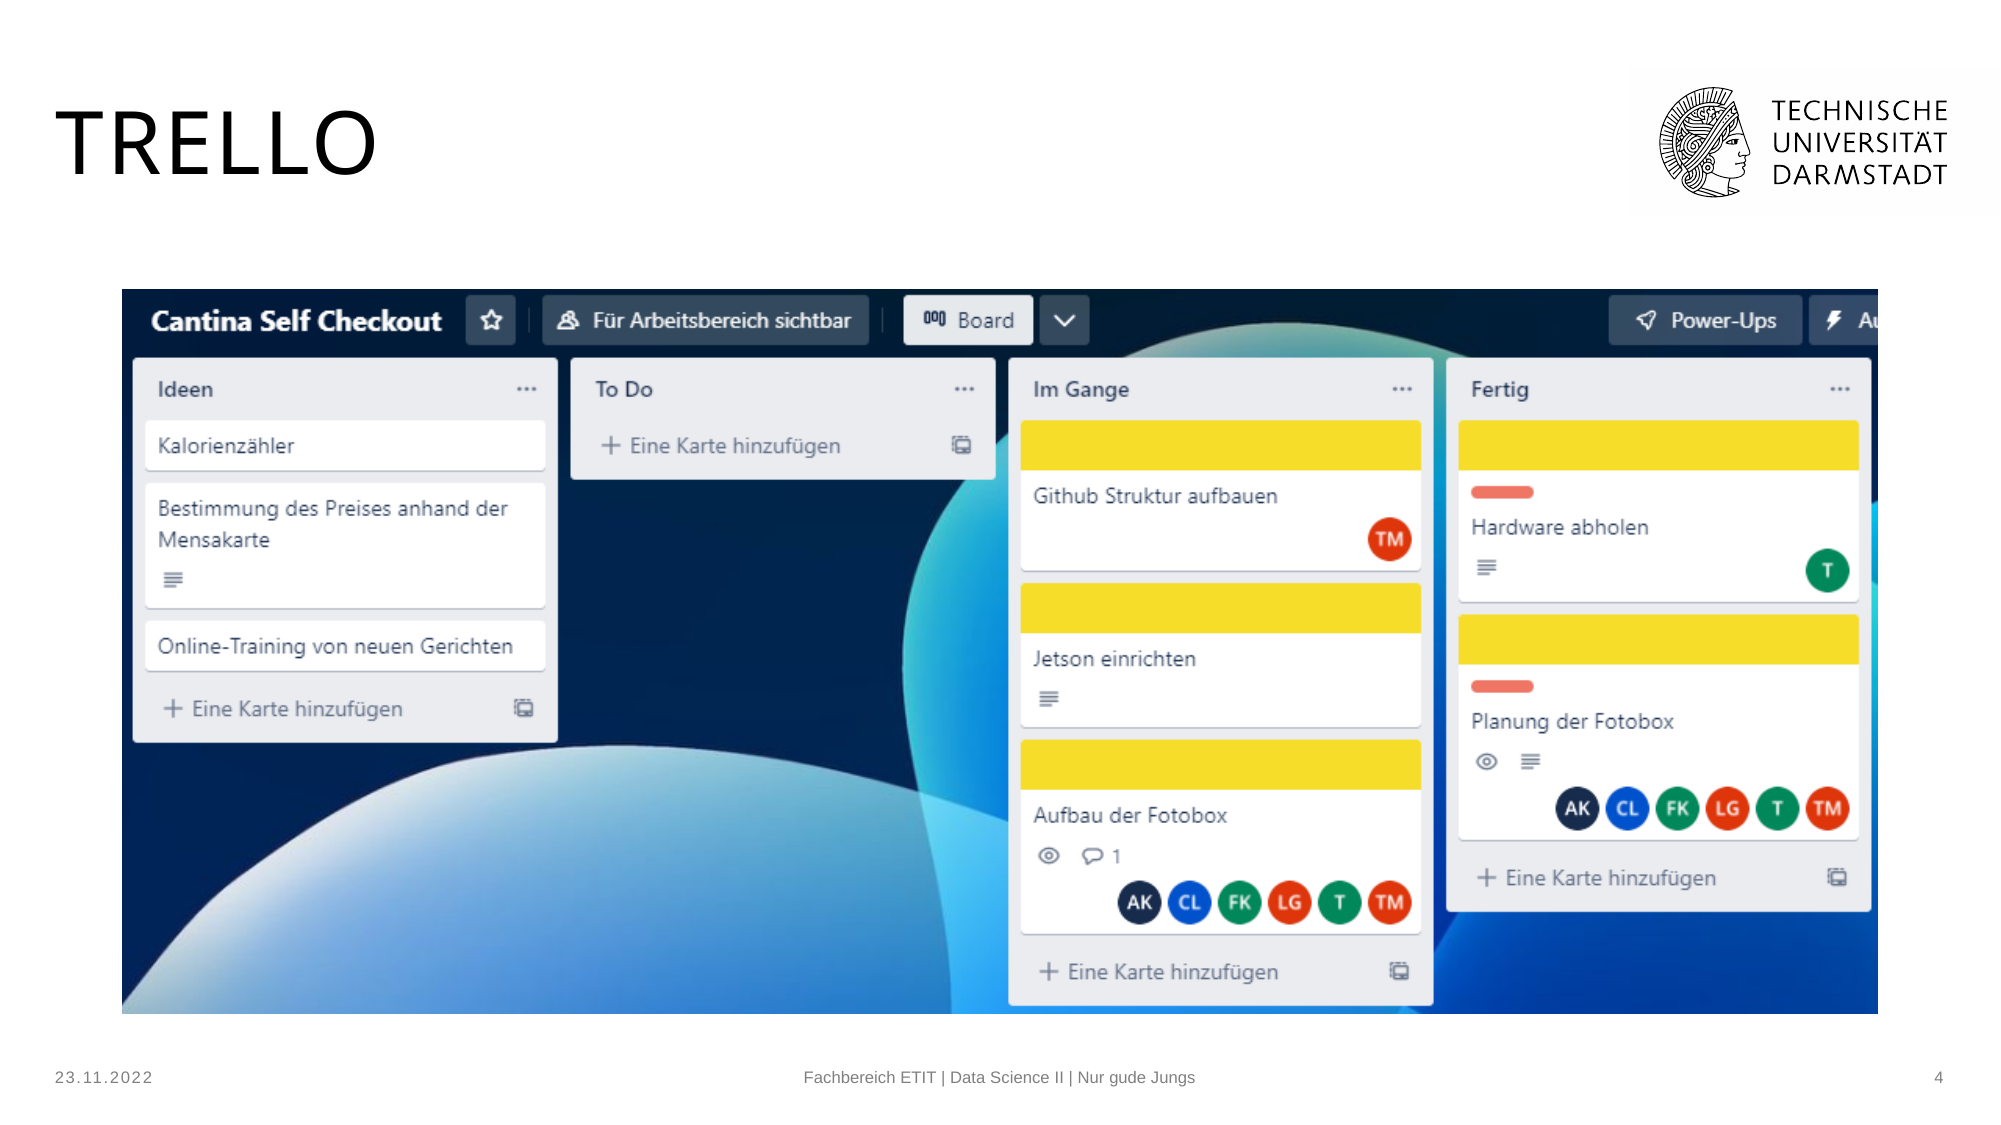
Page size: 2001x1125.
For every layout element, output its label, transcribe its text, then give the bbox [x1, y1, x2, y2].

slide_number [54, 1059, 162, 1094]
list trello [55, 54, 1630, 244]
picture [122, 289, 1878, 1014]
footer Fachbereich ETIT | Data Science II | Nur gude Jungs [184, 1059, 1816, 1094]
slide_number 4 [1863, 1059, 1944, 1094]
